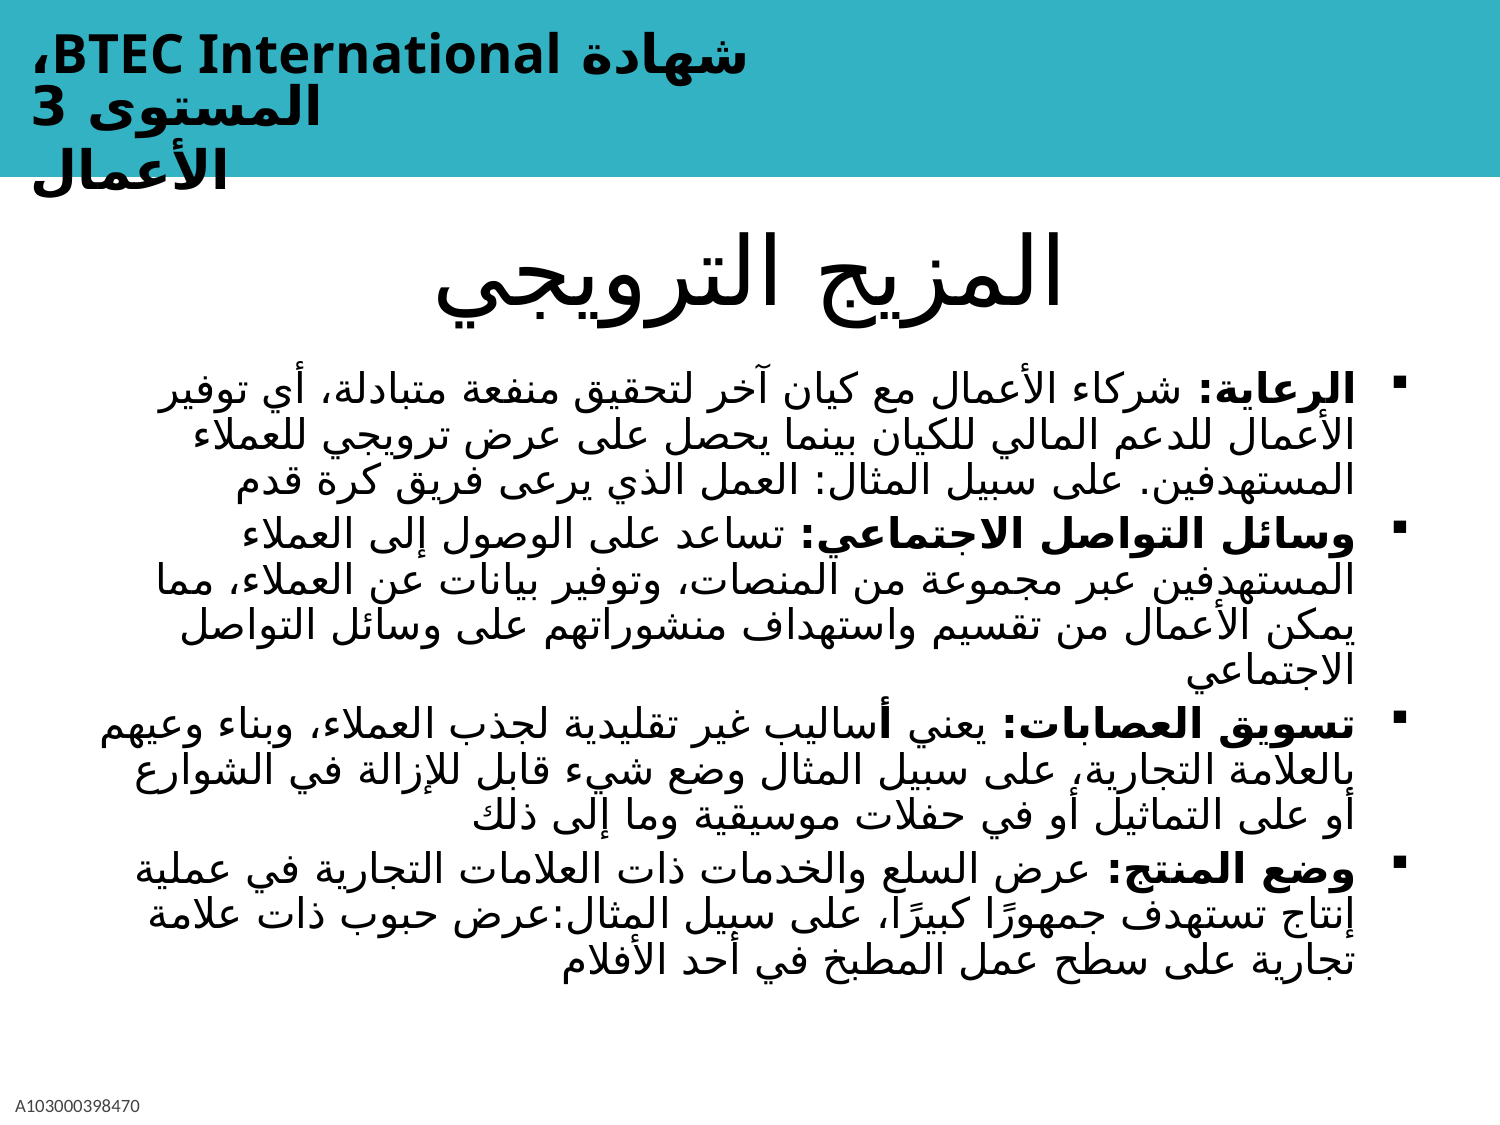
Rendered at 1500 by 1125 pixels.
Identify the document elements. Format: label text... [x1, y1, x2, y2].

title المزيج الترويجي [75, 196, 1425, 338]
text_box A103000398470 [0, 1088, 178, 1125]
picture [0, 0, 1500, 177]
list الرعاية: شركاء الأعمال مع كيان آخر لتحقيق منفعة متبادلة، أي توفير الأعمال للدعم المالي للكيان بينما يحصل على عرض ترويجي للعملاء المستهدفين. على سبيل المثال: العمل الذي يرعى فريق كرة قدم وسائل التواصل الاجتماعي: تساعد على الوصول إلى العملاء المستهدفين عبر مجموعة من المنصات، وتوفير بيانات عن العملاء، مما يمكن الأعمال من تقسيم واستهداف منشوراتهم على وسائل التواصل الاجتماعي تسويق العصابات: يعني أساليب غير تقليدية لجذب العملاء، وبناء وعيهم بالعلامة التجارية، على سبيل المثال وضع شيء قابل للإزالة في الشوارع أو على التماثيل أو في حفلات موسيقية وما إلى ذلك وضع المنتج: عرض السلع والخدمات ذات العلامات التجارية في عملية إنتاج تستهدف جمهورًا كبيرًا، على سبيل المثال:عرض حبوب ذات علامة تجارية على سطح عمل المطبخ في أحد الأفلام [76, 360, 1424, 997]
